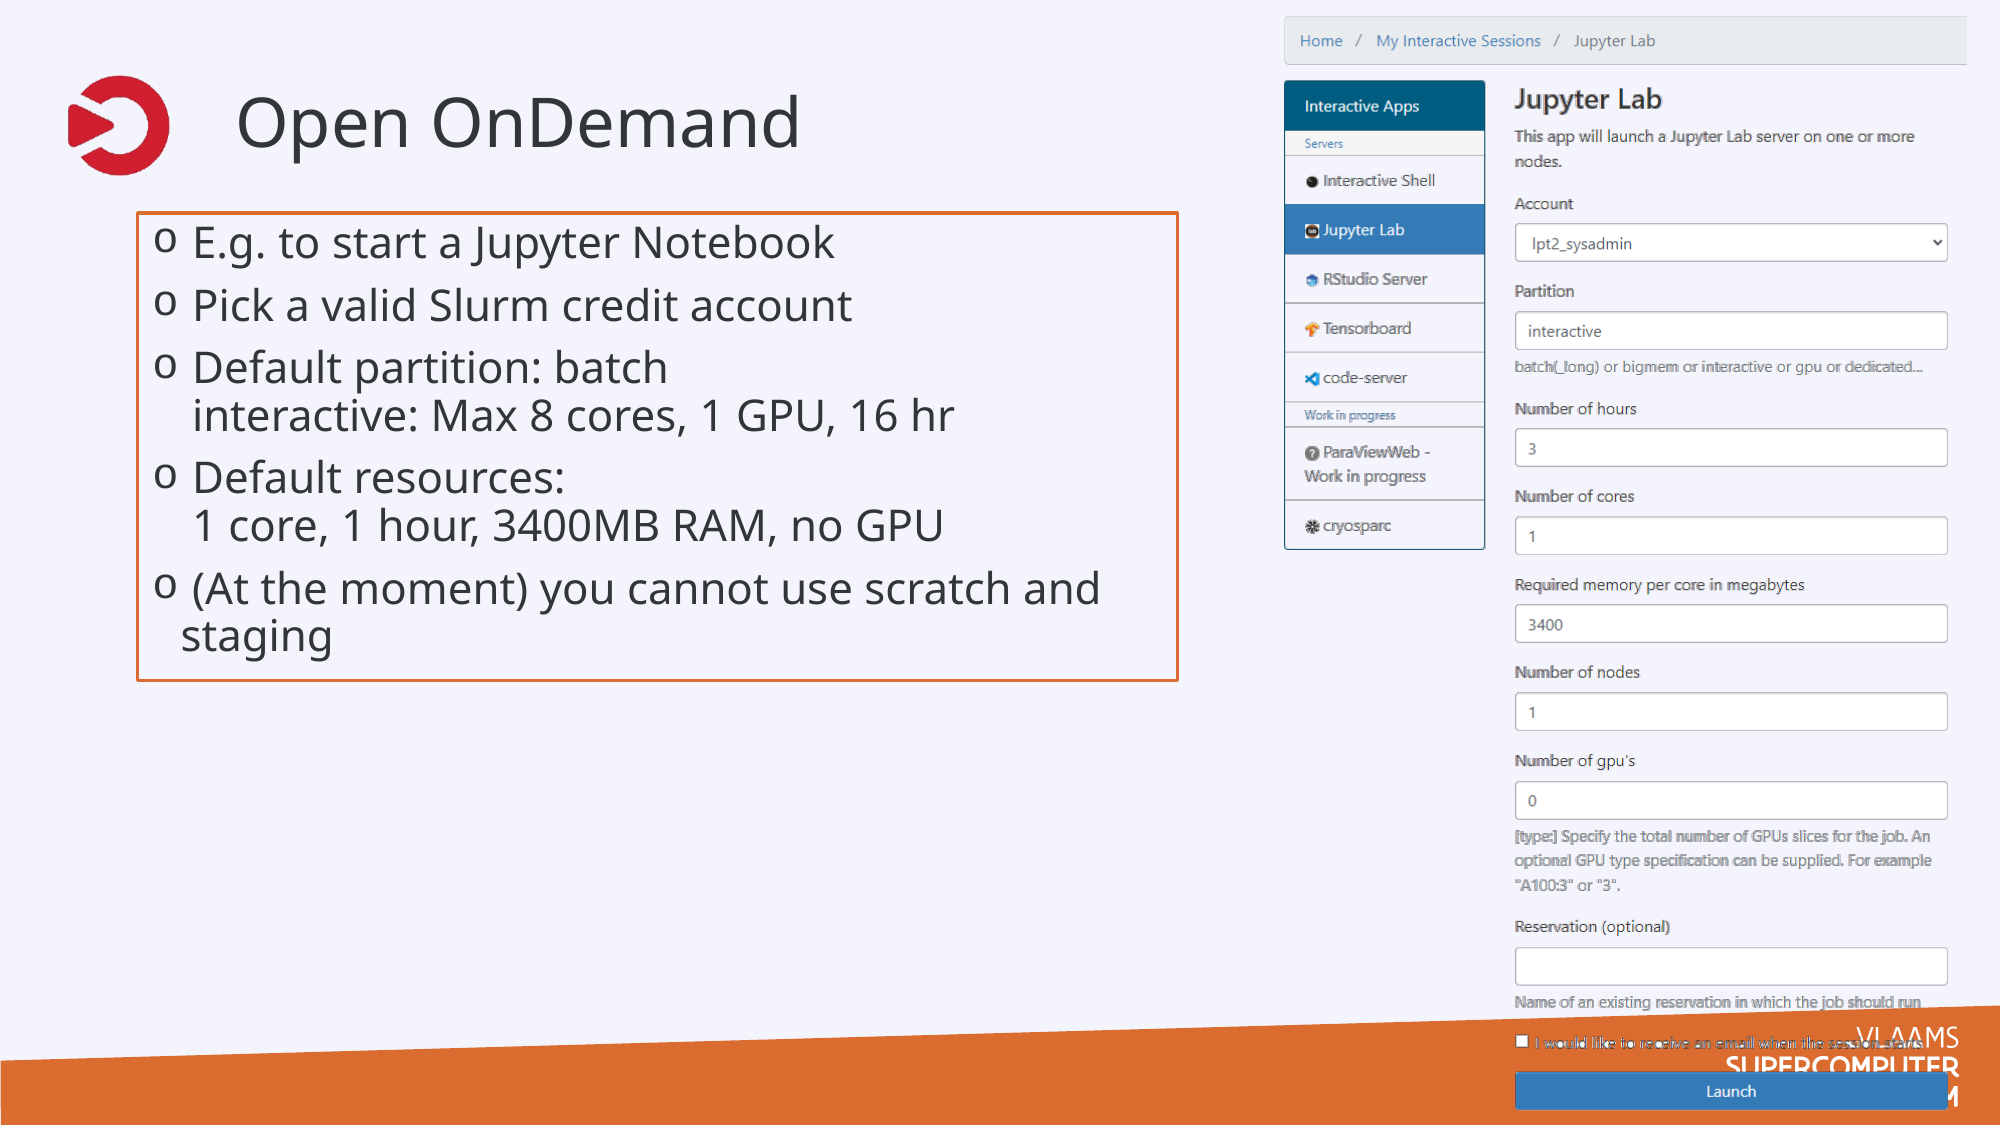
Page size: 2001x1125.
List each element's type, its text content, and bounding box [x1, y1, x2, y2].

picture [55, 61, 183, 189]
picture [1271, 0, 1967, 1125]
text_box E.g. to start a Jupyter Notebook Pick a valid Slurm credit account Default partition: batch interactive: Max 8 cores, 1 GPU, 16 hr Default resources: 1 core, 1 hour, 3400MB RAM, no GPU (At the moment) you cannot use scratch and staging [137, 212, 1178, 681]
title Open OnDemand [220, 28, 1000, 212]
